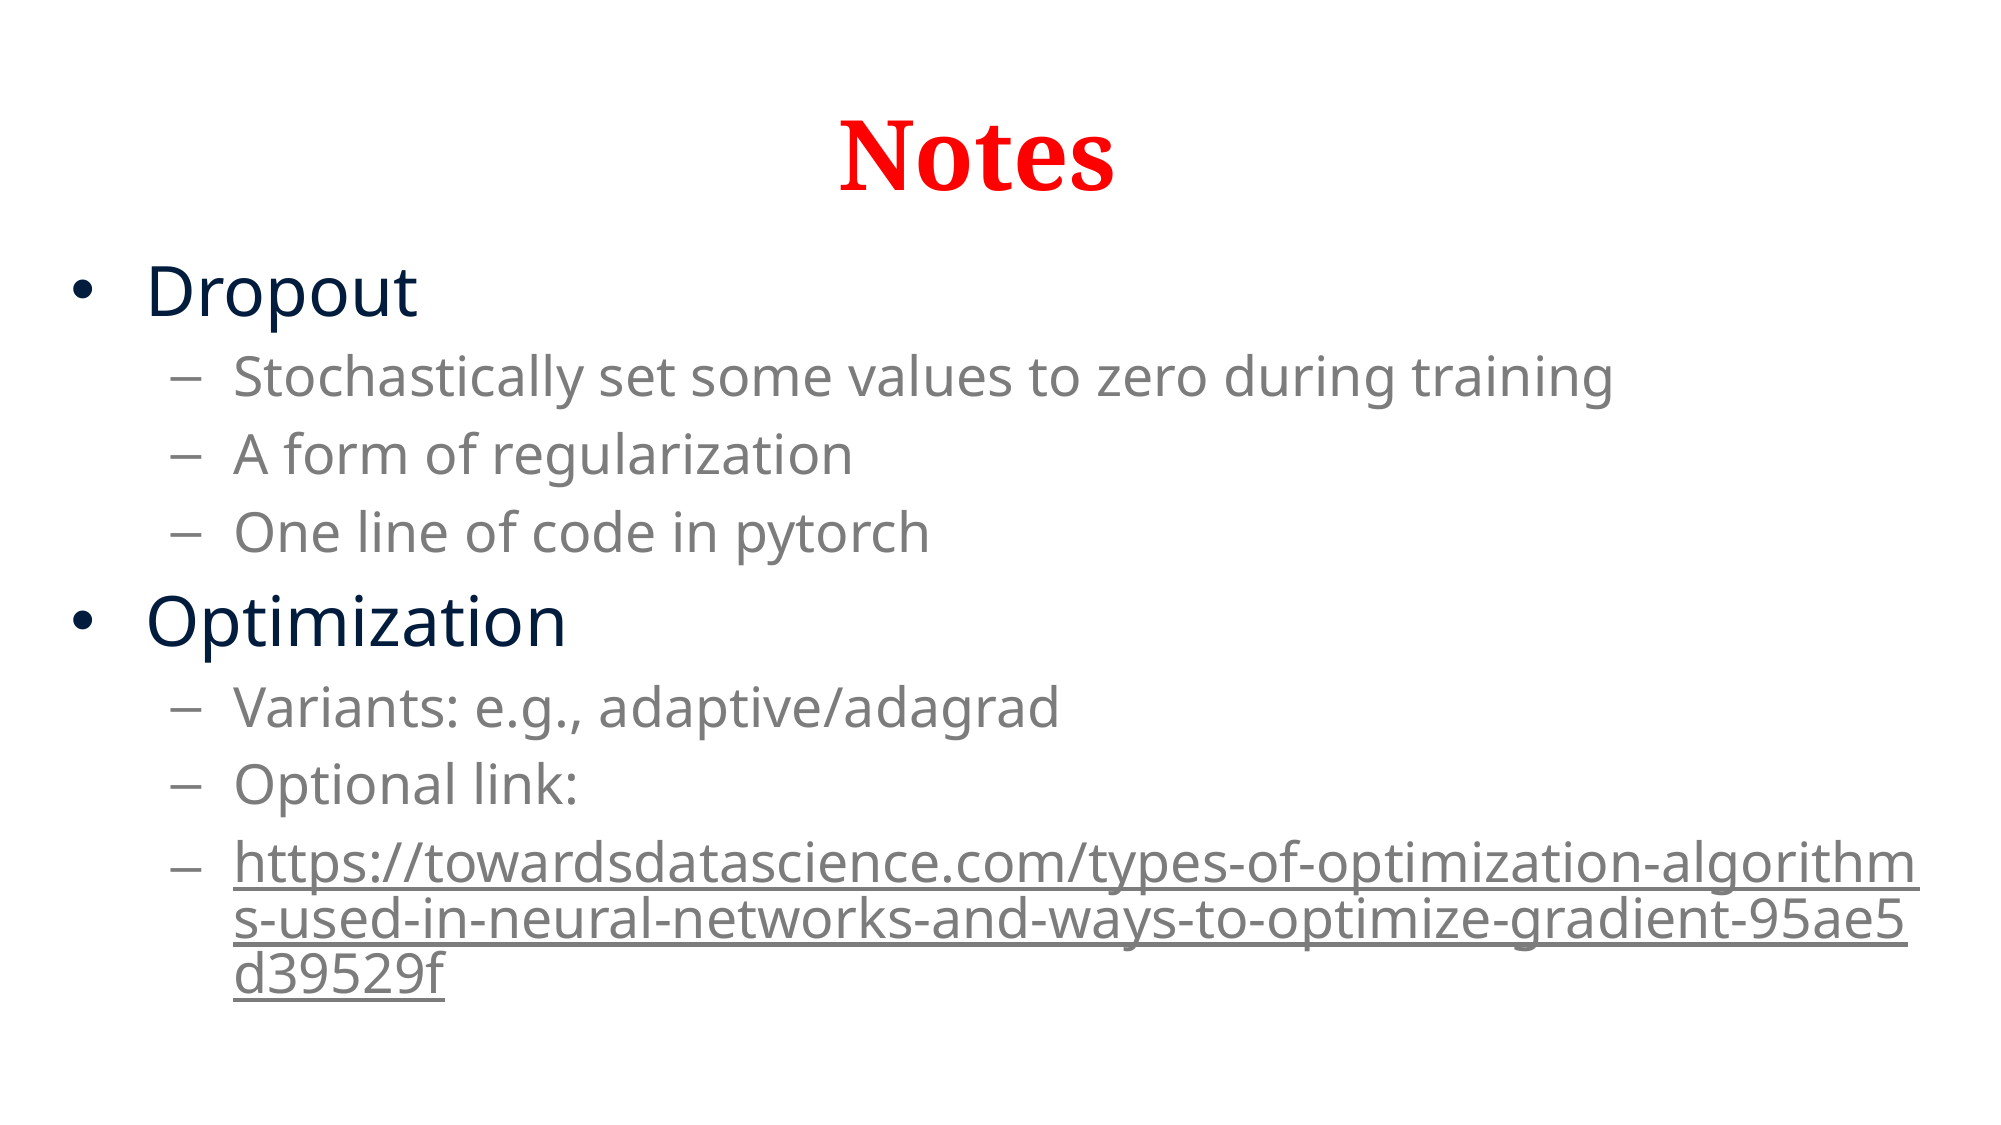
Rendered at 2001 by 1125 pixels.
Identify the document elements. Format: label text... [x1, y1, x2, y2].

title Notes [55, 85, 1900, 239]
list Dropout Stochastically set some values to zero during training A form of regularization One line of code in pytorch Optimization Variants: e.g., adaptive/adagrad Optional link: https://towardsdatascience.com/types-of-optimization-algorithms-used-in-neural-networks-and-ways-to-optimize-gradient-95ae5d39529f [55, 239, 1950, 1079]
